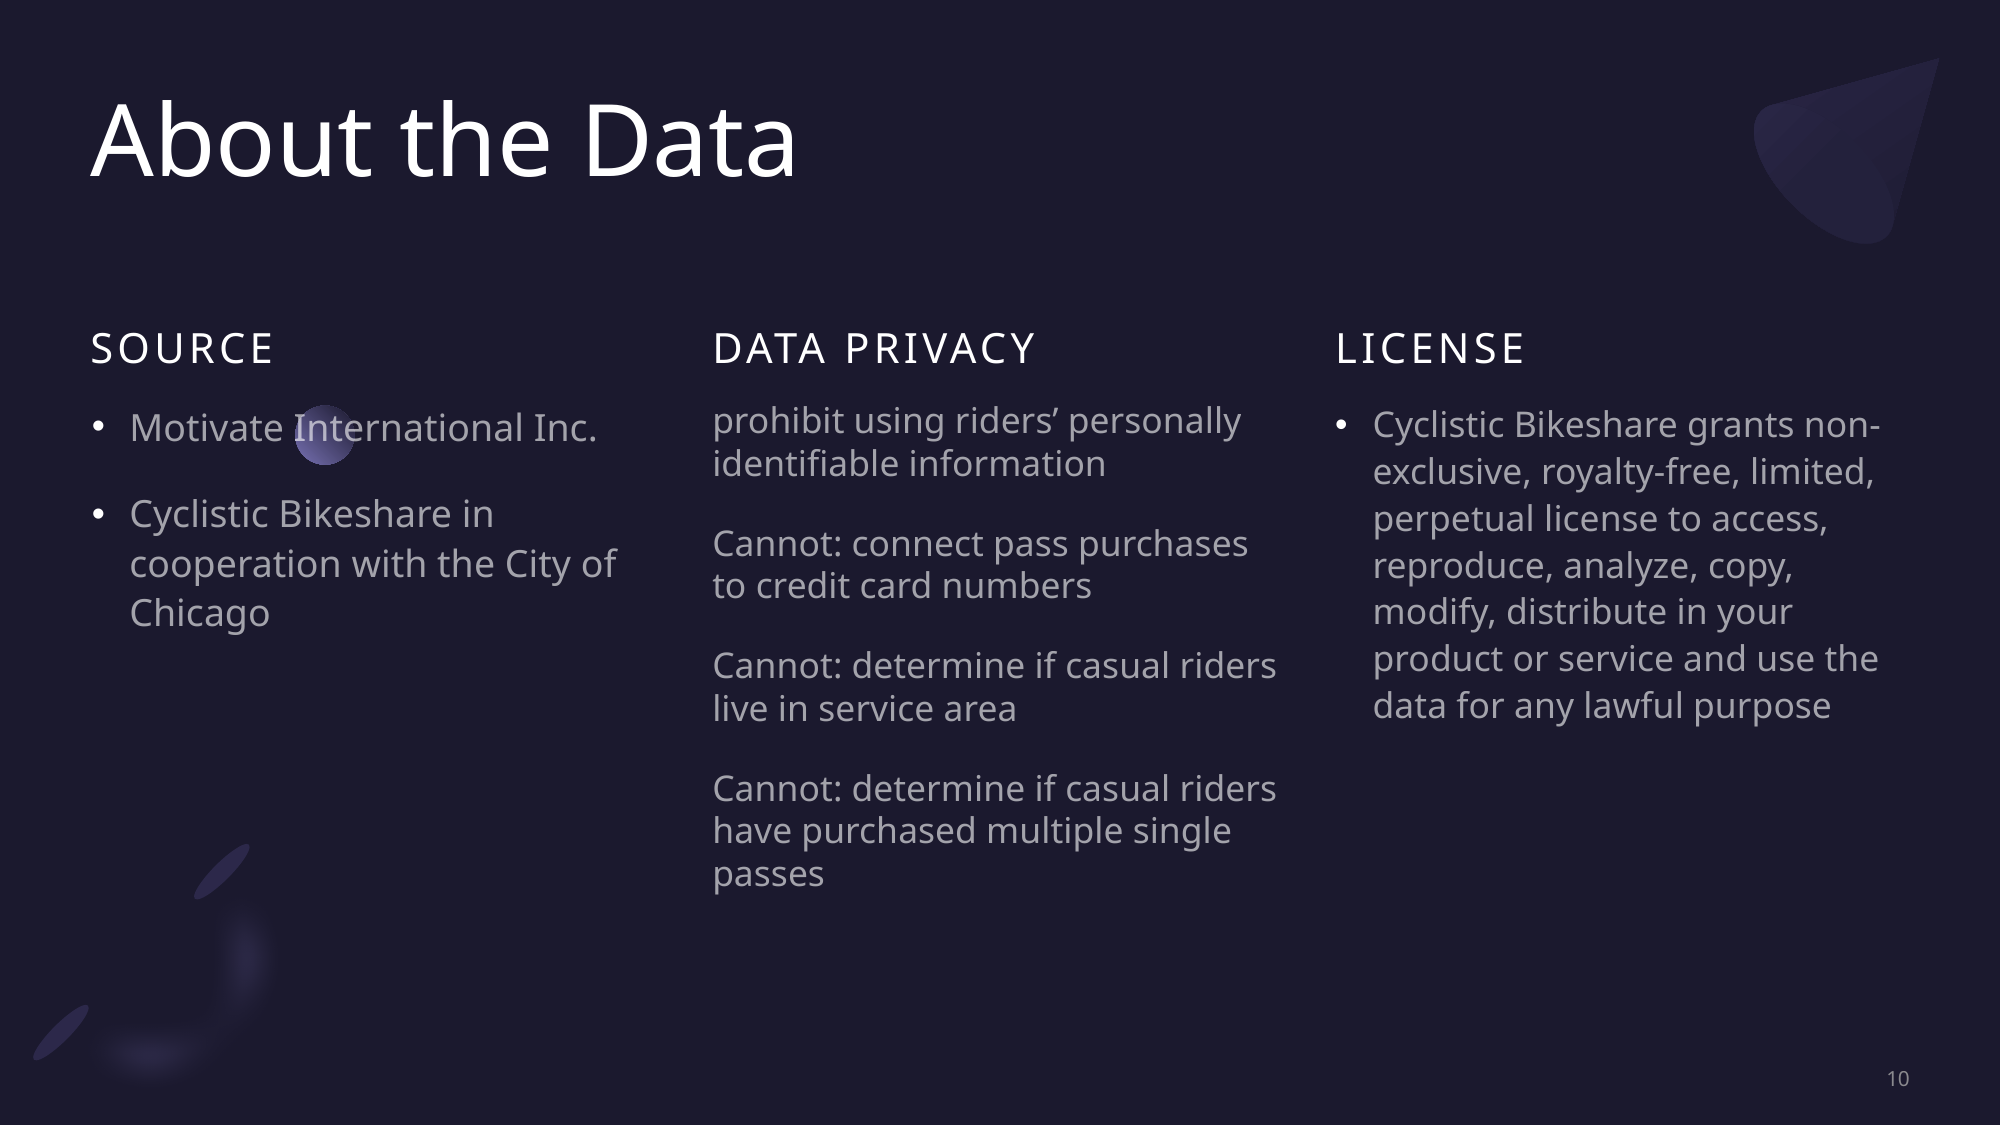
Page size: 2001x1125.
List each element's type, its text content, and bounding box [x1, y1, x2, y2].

list prohibit using riders’ personally identifiable information Cannot: connect pass purchases to credit card numbers Cannot: determine if casual riders live in service area Cannot: determine if casual riders have purchased multiple single passes [712, 398, 1288, 975]
list Cyclistic Bikeshare grants non-exclusive, royalty-free, limited, perpetual license to access, reproduce, analyze, copy, modify, distribute in your product or service and use the data for any lawful purpose [1335, 398, 1911, 975]
list License [1335, 283, 1921, 372]
list Motivate International Inc. Cyclistic Bikeshare in cooperation with the City of Chicago [91, 398, 677, 976]
slide_number 10 [1632, 1067, 1910, 1093]
list Data Privacy [712, 283, 1298, 372]
list Source [90, 283, 675, 372]
title About the Data [90, 90, 1911, 309]
